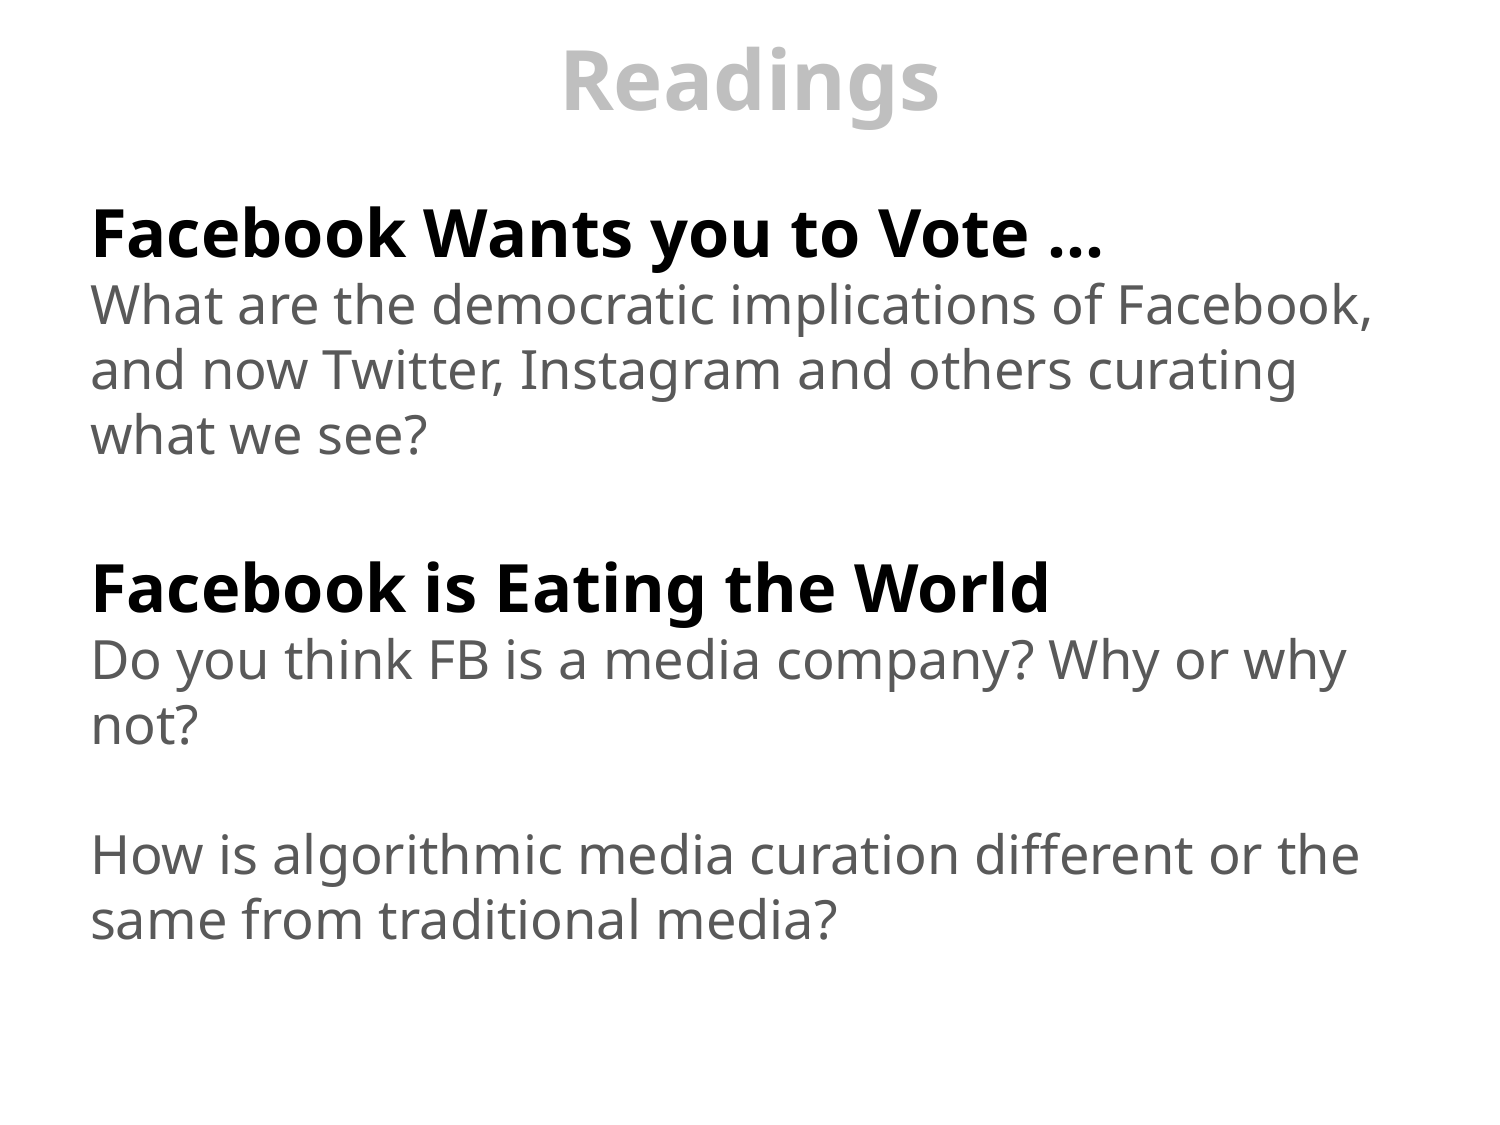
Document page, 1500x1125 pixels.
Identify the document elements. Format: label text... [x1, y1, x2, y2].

list Facebook Wants you to Vote … What are the democratic implications of Facebook, and now Twitter, Instagram and others curating what we see? Facebook is Eating the World Do you think FB is a media company? Why or why not? How is algorithmic media curation different or the same from traditional media? [75, 183, 1425, 1100]
title Readings [75, 15, 1425, 138]
